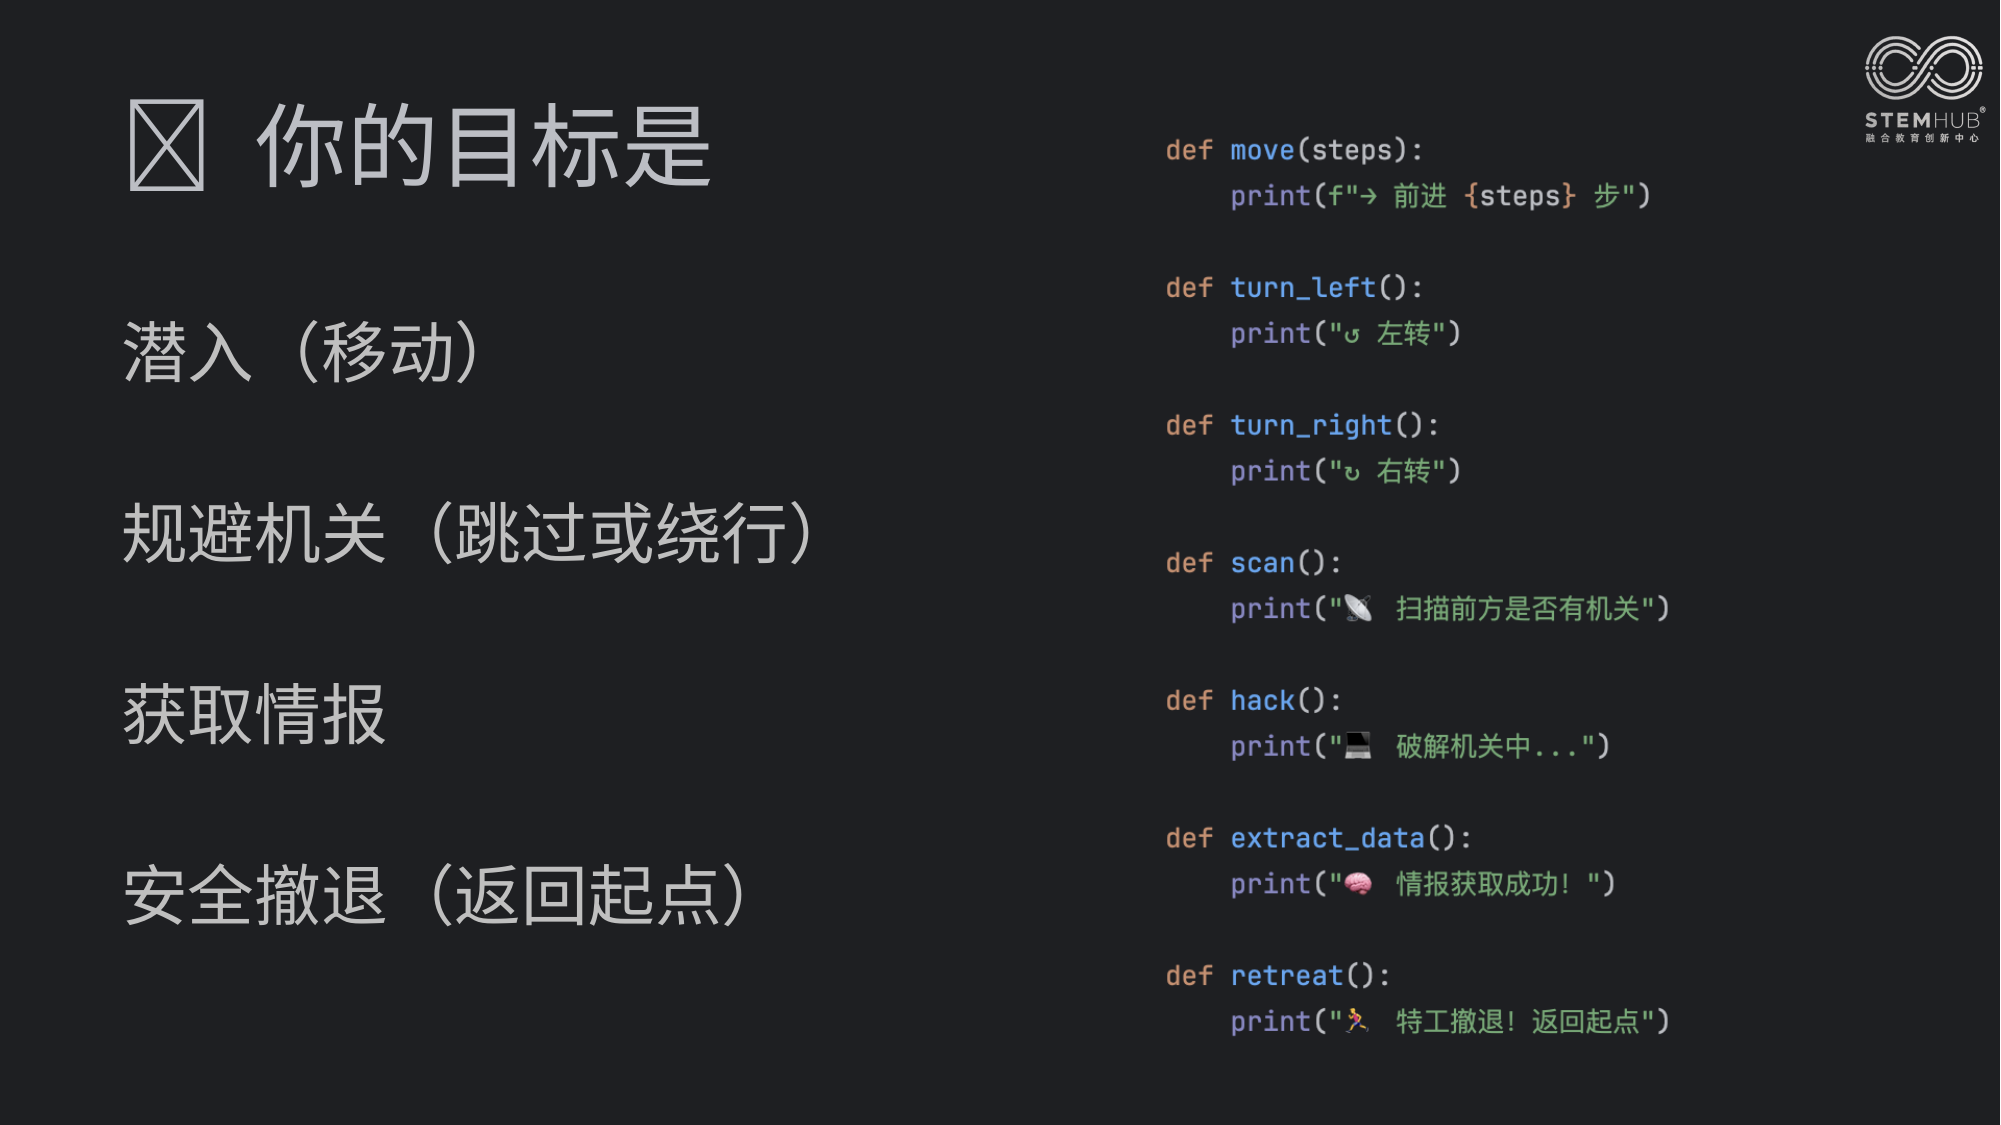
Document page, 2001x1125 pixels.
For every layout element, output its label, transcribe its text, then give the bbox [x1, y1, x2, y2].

list 潜入（移动） 规避机关（跳过或绕行） 获取情报 安全撤退（返回起点） [106, 223, 1146, 1017]
title 🎯 你的目标是 [106, 42, 1832, 260]
picture [1849, 0, 2000, 180]
picture [1160, 123, 1725, 1081]
